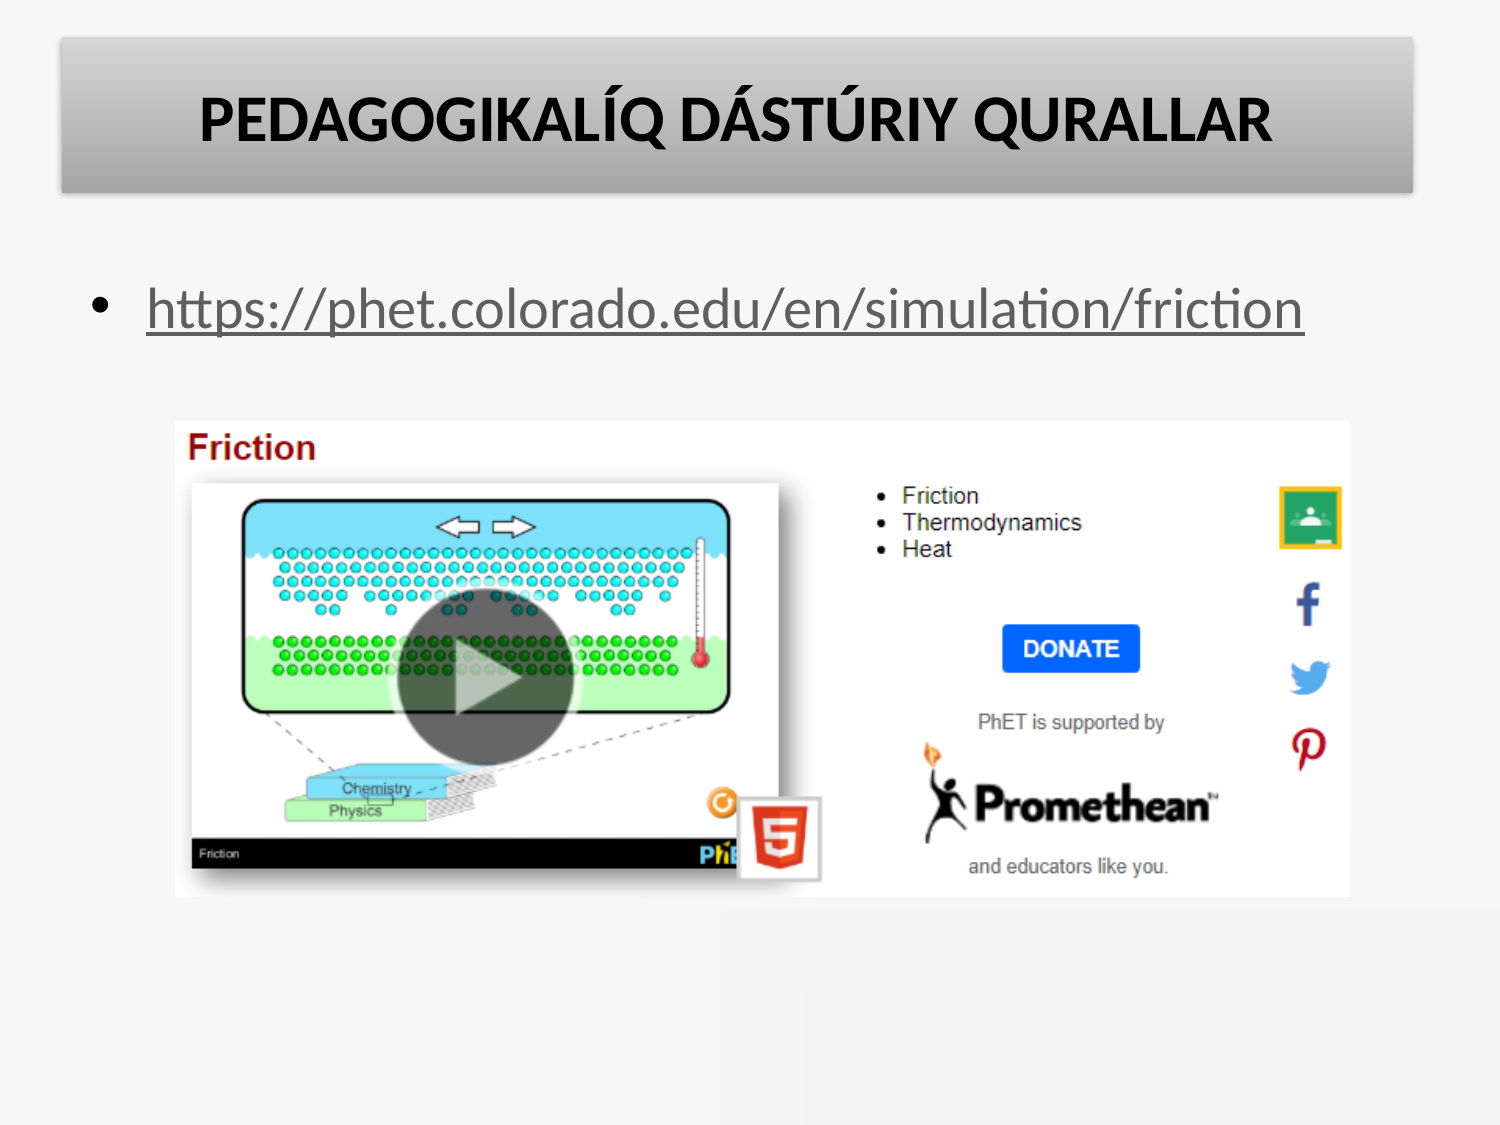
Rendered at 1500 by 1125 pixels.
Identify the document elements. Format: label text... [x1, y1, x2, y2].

picture [175, 421, 1350, 898]
title PEDAGOGIKALÍQ DÁSTÚRIY QURALLAR [62, 37, 1413, 193]
list https://phet.colorado.edu/en/simulation/friction [75, 262, 1425, 1005]
